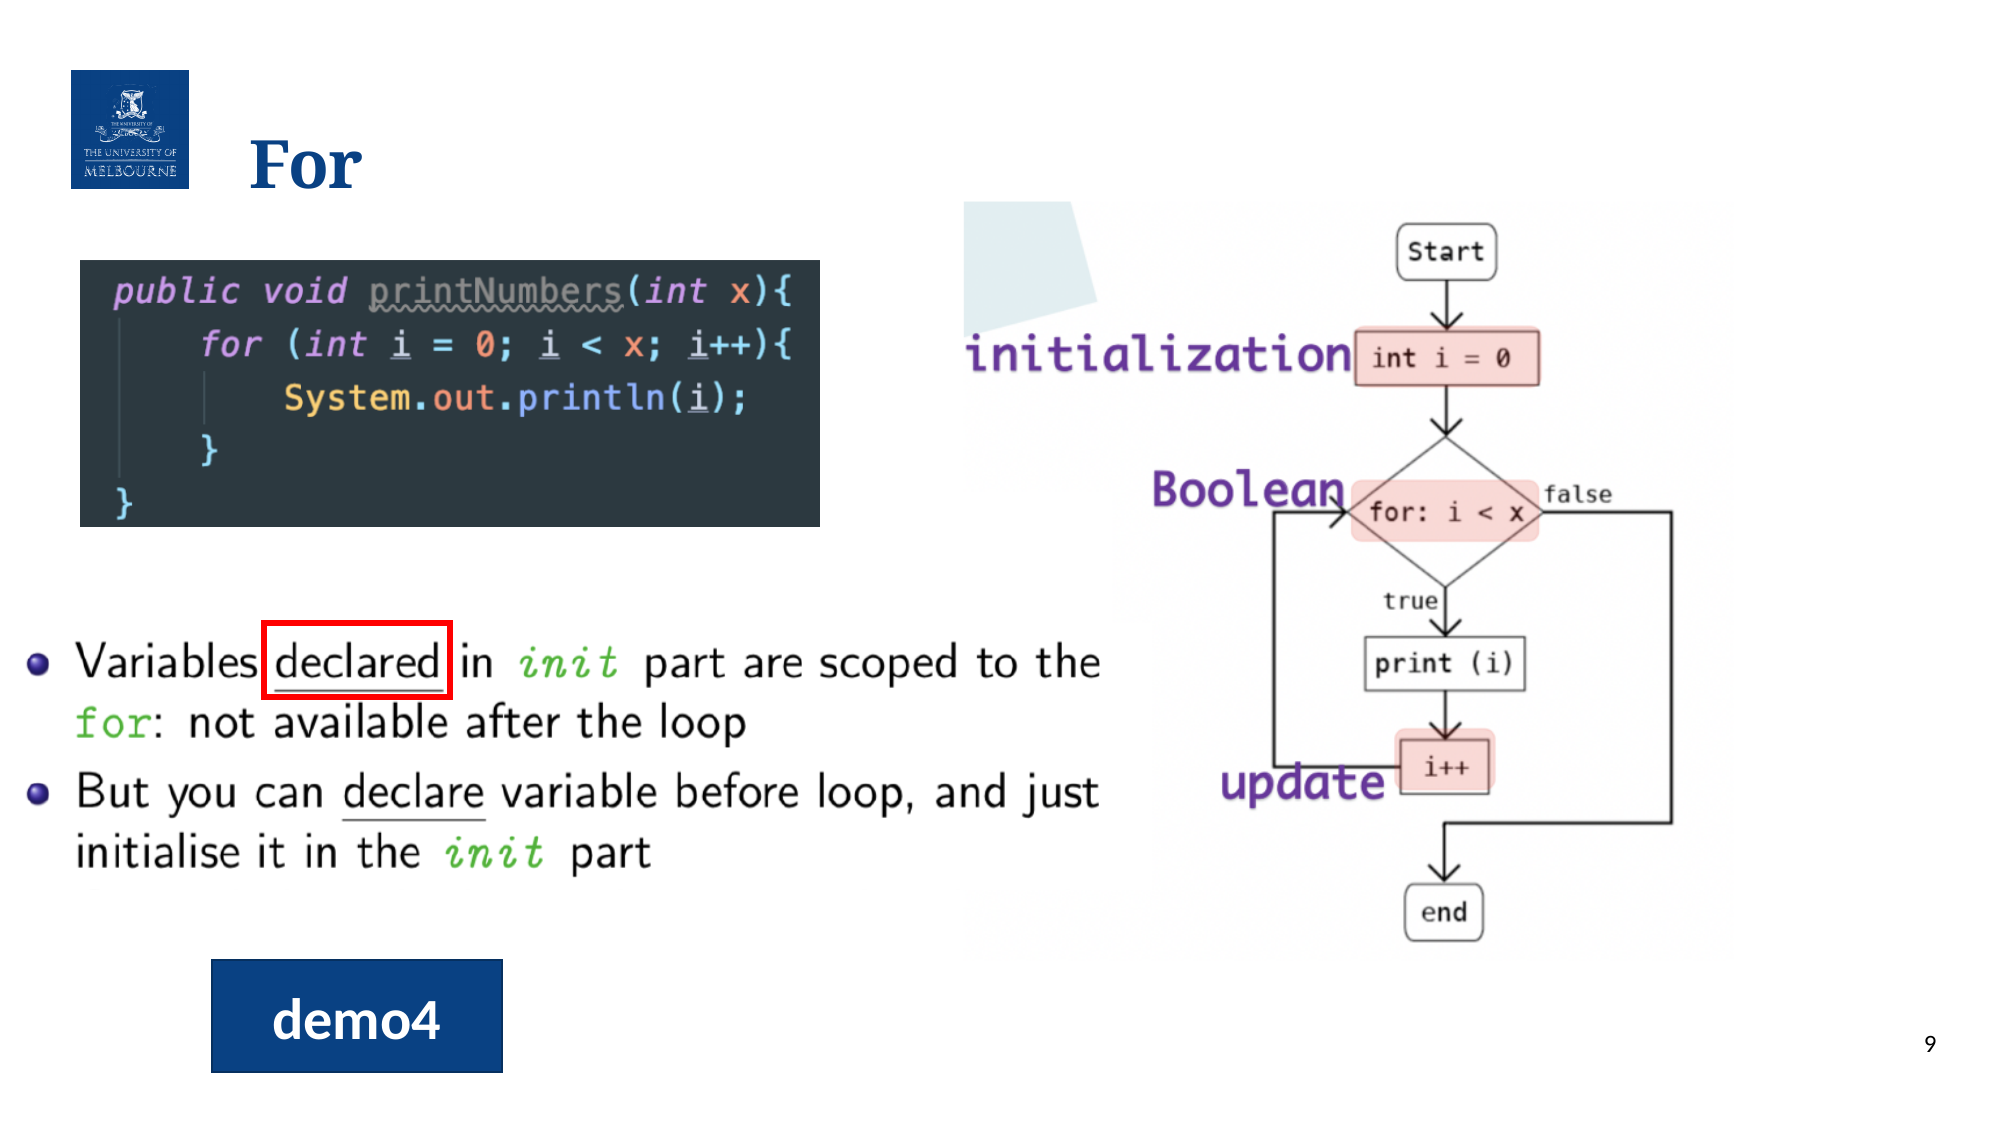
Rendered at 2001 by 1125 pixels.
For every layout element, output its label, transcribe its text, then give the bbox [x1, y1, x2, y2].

title For [234, 64, 1924, 211]
text_box demo4 [211, 959, 503, 1073]
picture [80, 259, 820, 527]
picture [13, 160, 1766, 1013]
slide_number 9 [1797, 1012, 1937, 1073]
picture [71, 70, 189, 189]
